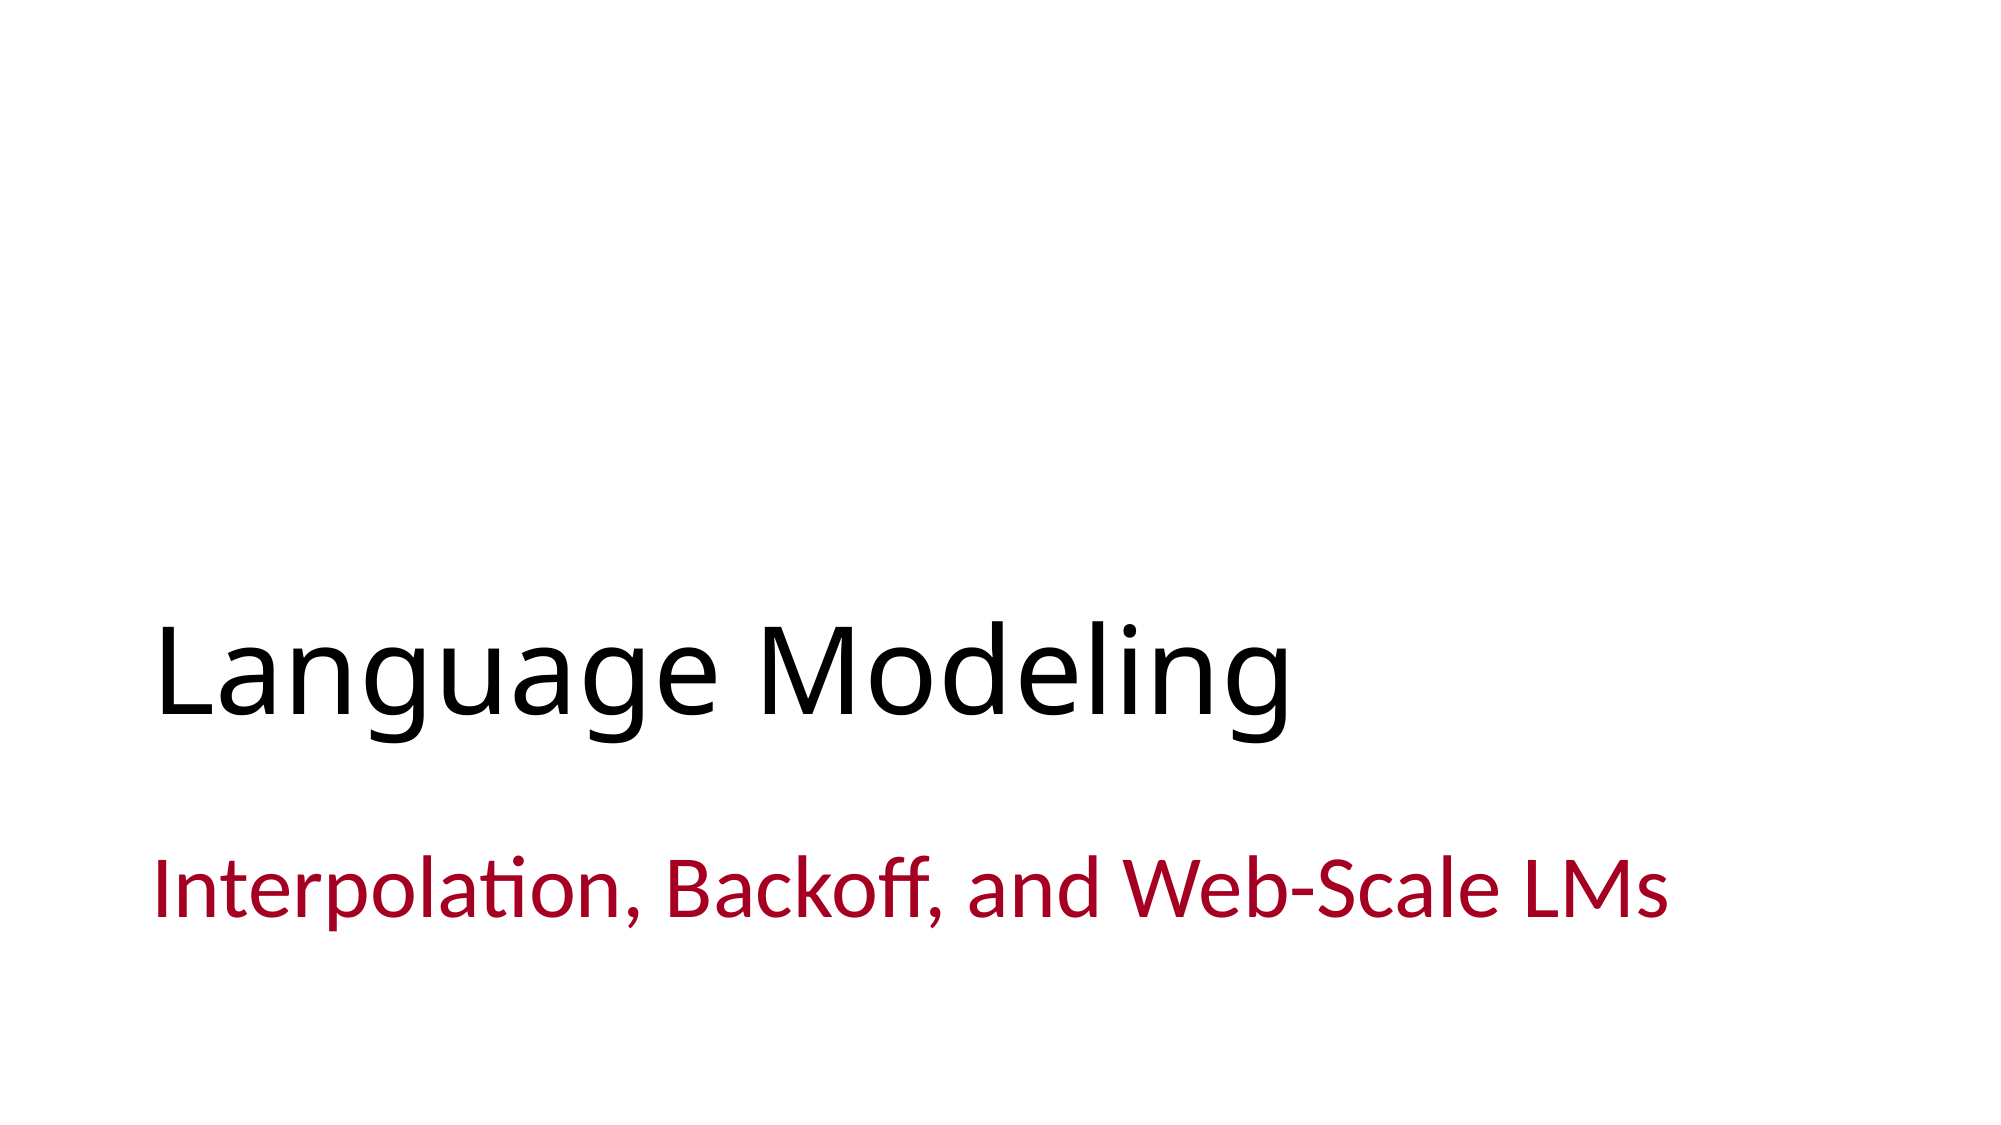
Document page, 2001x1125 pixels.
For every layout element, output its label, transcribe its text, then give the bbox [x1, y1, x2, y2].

title Language Modeling [136, 280, 1862, 749]
list Interpolation, Backoff, and Web-Scale LMs [136, 752, 1862, 999]
